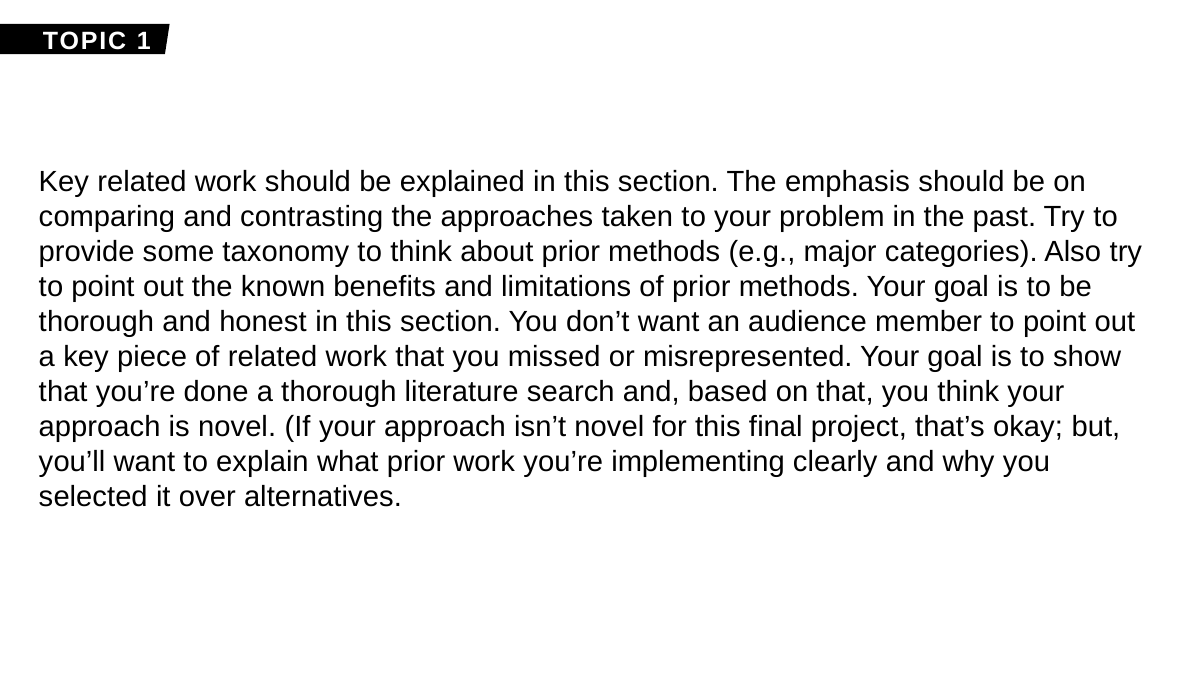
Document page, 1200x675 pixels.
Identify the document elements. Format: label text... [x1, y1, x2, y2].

text_box TOPIC 1 [0, 22, 171, 56]
text_box Key related work should be explained in this section. The emphasis should be on comparing and contrasting the approaches taken to your problem in the past. Try to provide some taxonomy to think about prior methods (e.g., major categories). Also try to point out the known benefits and limitations of prior methods. Your goal is to be thorough and honest in this section. You don’t want an audience member to point out a key piece of related work that you missed or misrepresented. Your goal is to show that you’re done a thorough literature search and, based on that, you think your approach is novel. (If your approach isn’t novel for this final project, that’s okay; but, you’ll want to explain what prior work you’re implementing clearly and why you selected it over alternatives. [30, 154, 1170, 521]
